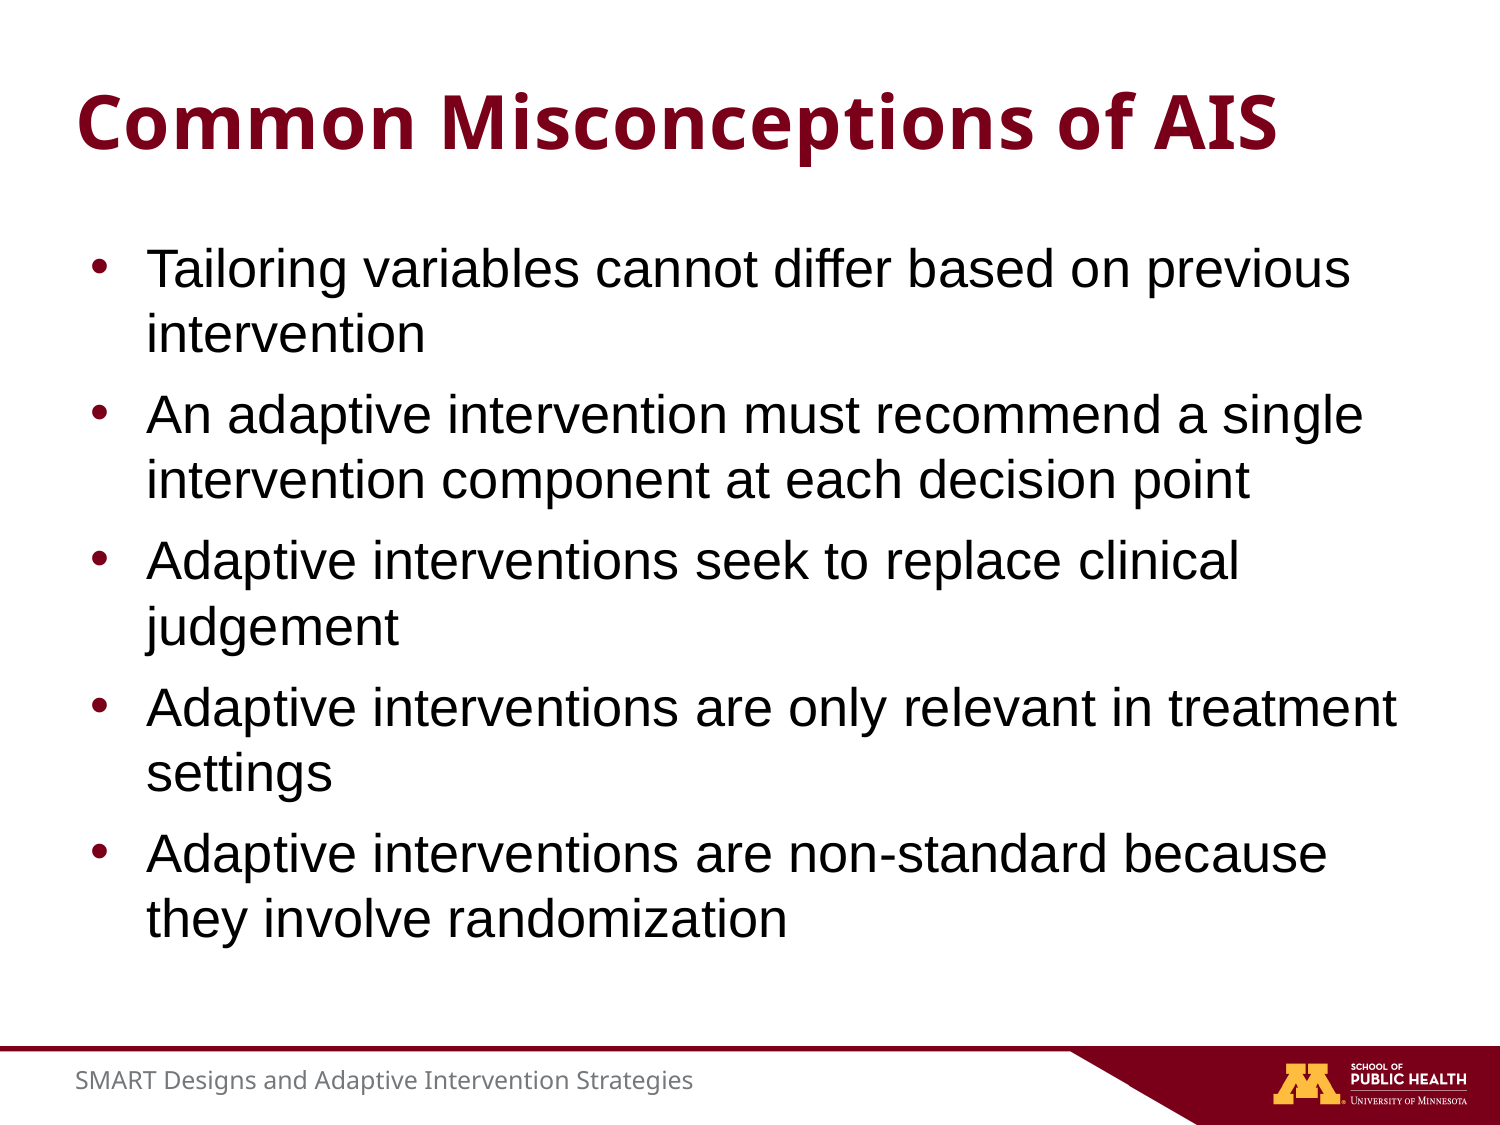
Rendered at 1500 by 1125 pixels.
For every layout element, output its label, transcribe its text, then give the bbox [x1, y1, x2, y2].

slide_number SMART Designs and Adaptive Intervention Strategies [75, 1064, 1077, 1111]
list Tailoring variables cannot differ based on previous intervention An adaptive intervention must recommend a single intervention component at each decision point Adaptive interventions seek to replace clinical judgement Adaptive interventions are only relevant in treatment settings Adaptive interventions are non-standard because they involve randomization [75, 225, 1425, 976]
title Common Misconceptions of AIS [75, 74, 1425, 189]
picture [0, 1046, 1500, 1125]
